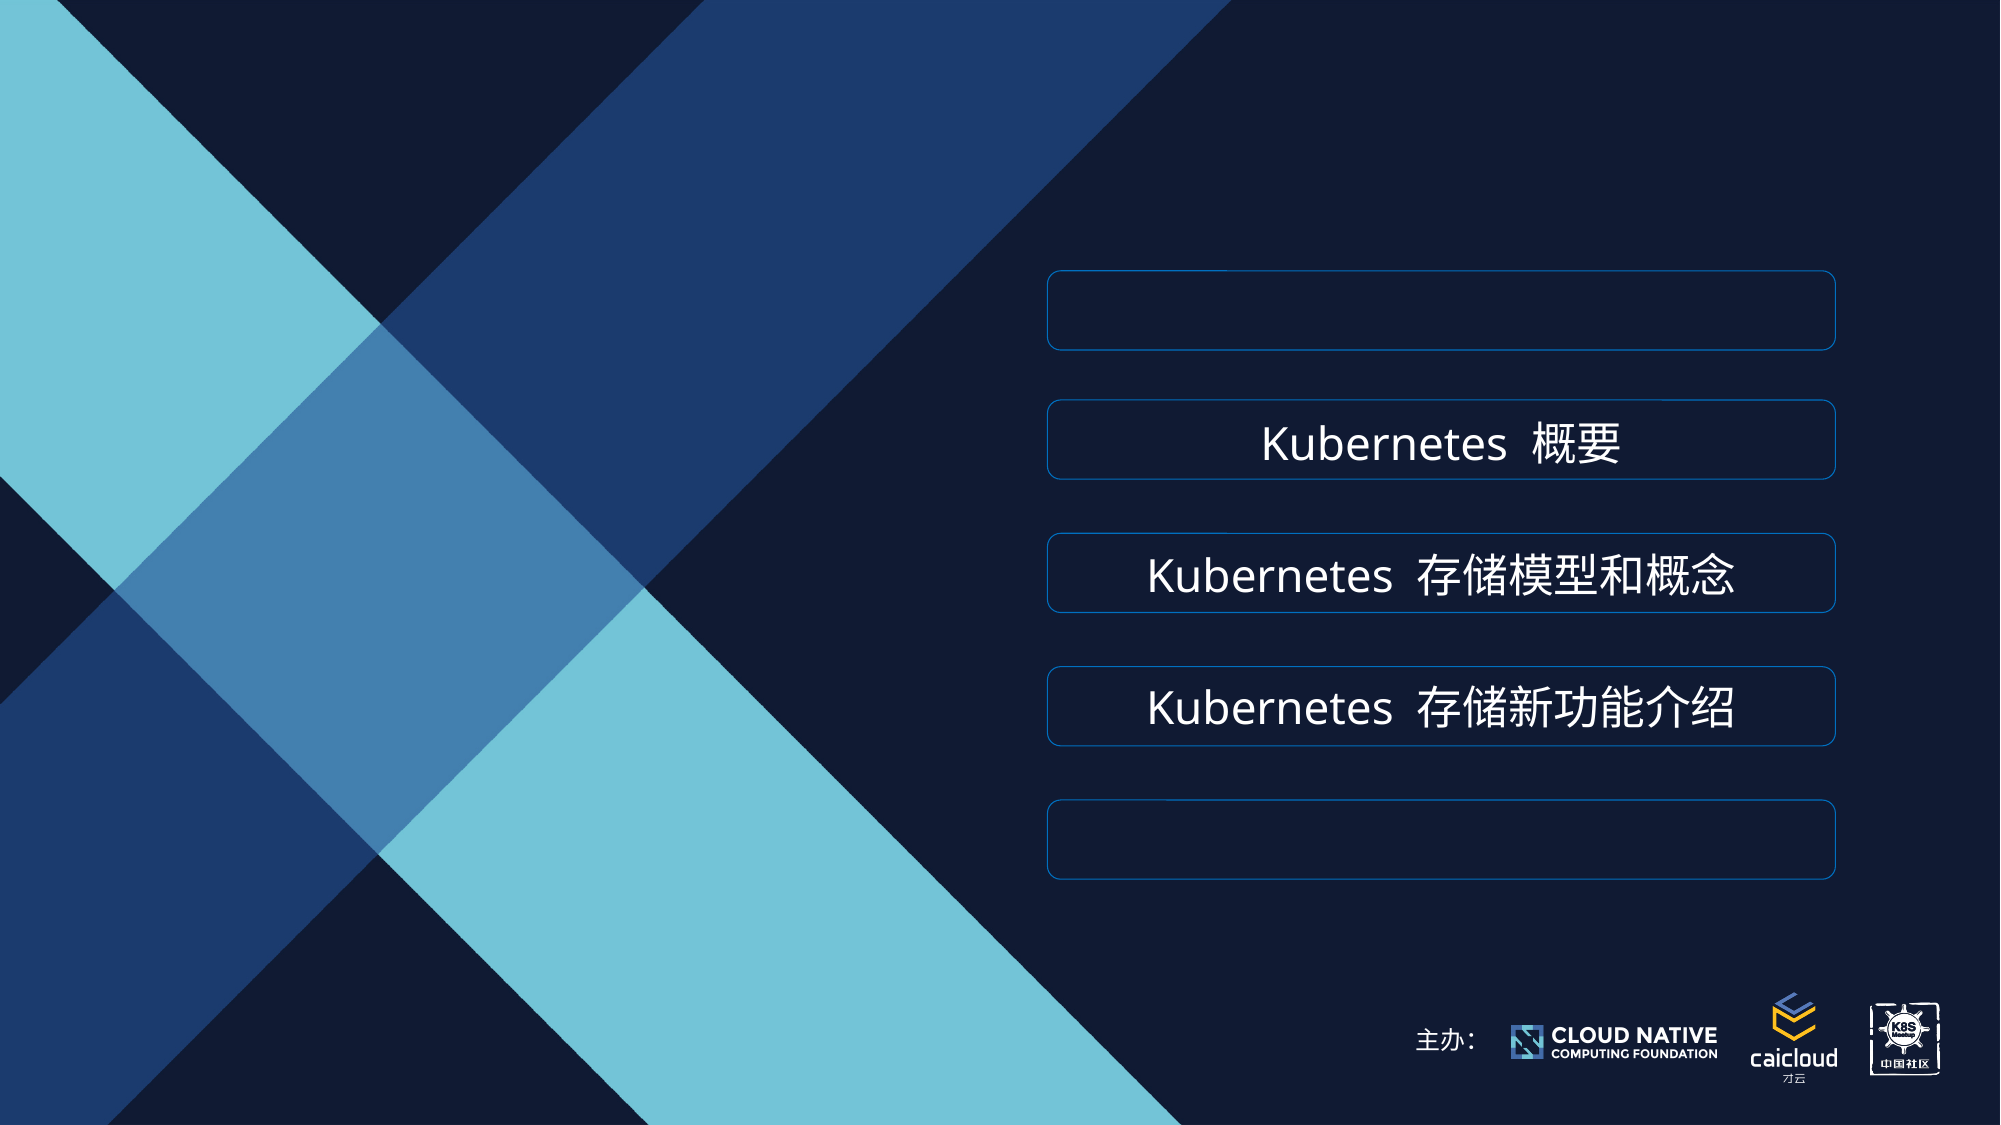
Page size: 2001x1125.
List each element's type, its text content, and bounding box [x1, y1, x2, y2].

text_box Kubernetes 概要 [1047, 420, 1836, 471]
picture [0, 0, 2000, 1125]
text_box Kubernetes 存储新功能介绍 [1047, 685, 1836, 735]
text_box Kubernetes 存储模型和概念 [1047, 553, 1836, 603]
